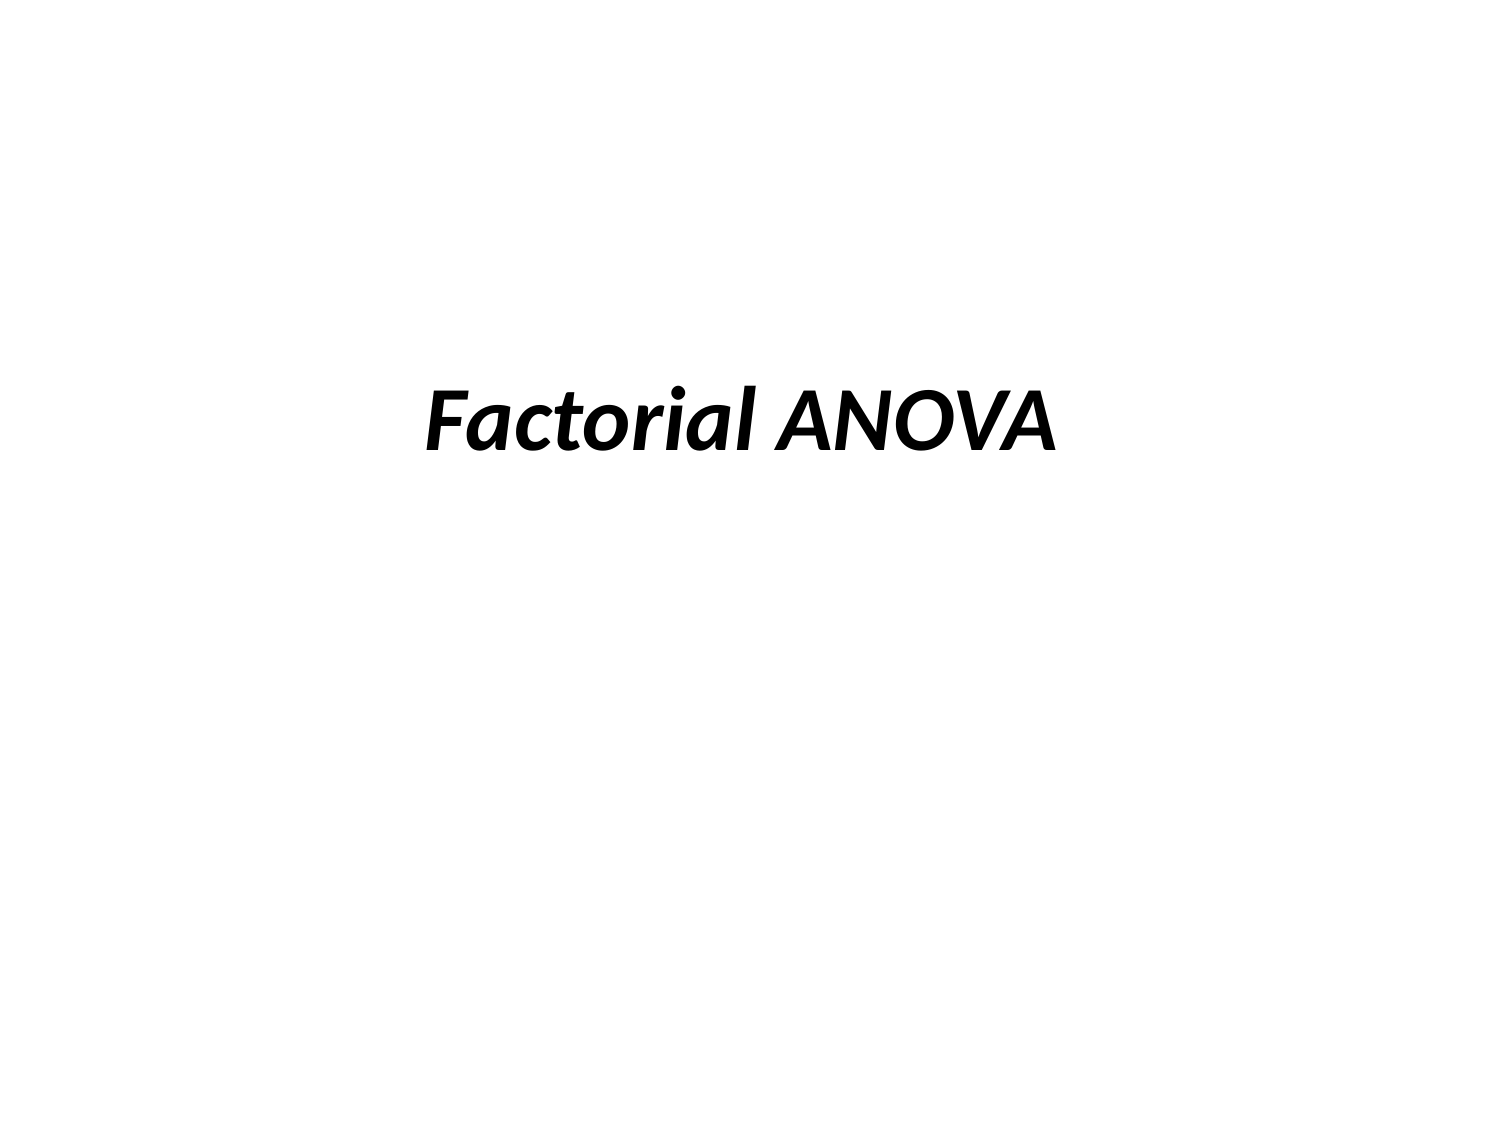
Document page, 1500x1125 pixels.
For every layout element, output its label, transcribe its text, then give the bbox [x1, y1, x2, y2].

title Factorial ANOVA [66, 319, 1417, 508]
